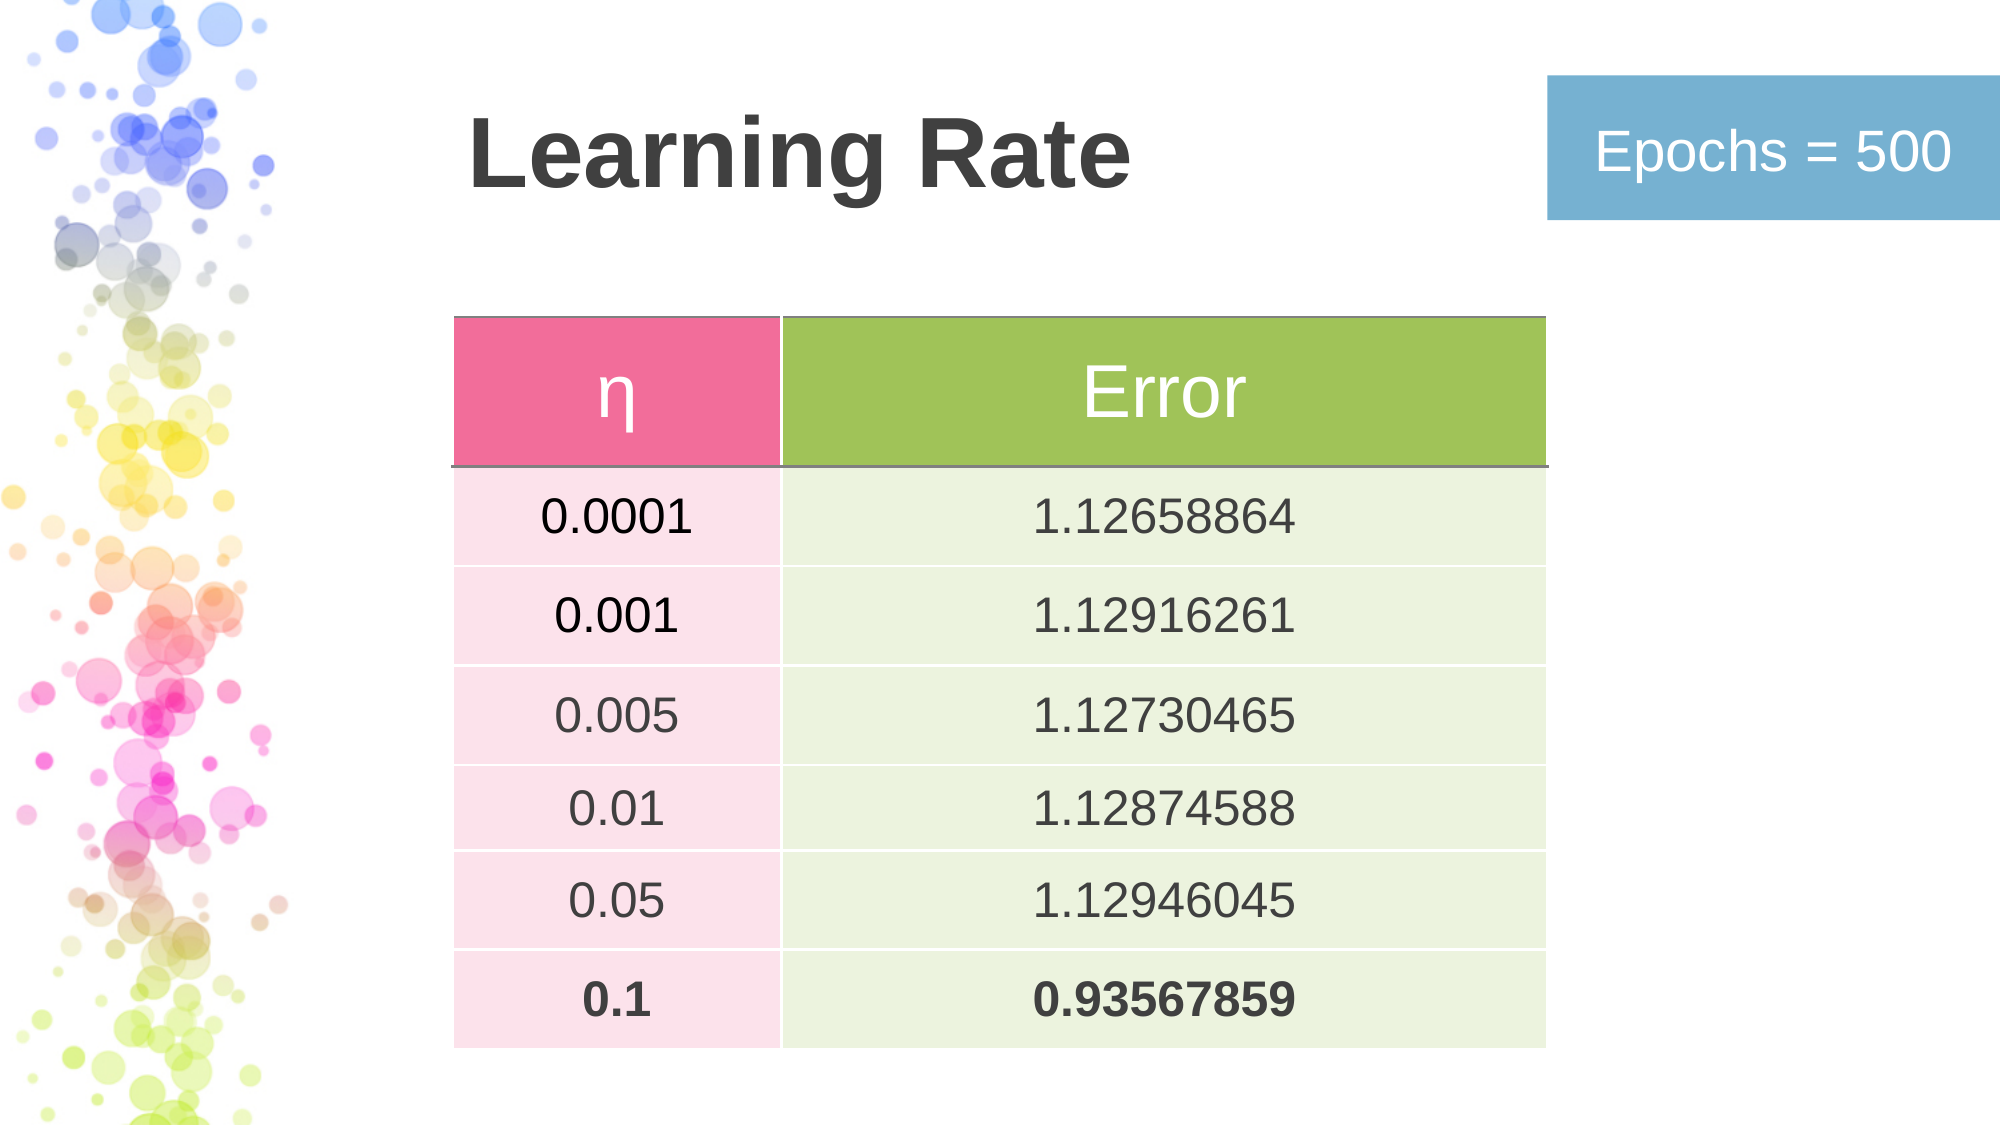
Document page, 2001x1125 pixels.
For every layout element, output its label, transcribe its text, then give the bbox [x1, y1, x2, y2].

table_cell 1.12946045 [783, 852, 1546, 948]
picture [0, 0, 2001, 1125]
table_cell 0.0001 [454, 468, 780, 565]
table_cell 1.12874588 [783, 766, 1546, 849]
table_header Error [783, 318, 1546, 465]
table_cell 0.05 [454, 852, 780, 948]
title Learning Rate [452, 5, 1477, 291]
table_cell 0.01 [454, 766, 780, 849]
table_cell 0.1 [454, 951, 780, 1048]
table_cell 1.12916261 [783, 567, 1546, 664]
table_cell 0.93567859 [783, 951, 1546, 1048]
table_cell 0.001 [454, 567, 780, 664]
table_header η [454, 318, 780, 465]
table_cell 0.005 [454, 667, 780, 764]
table_cell 1.12658864 [783, 468, 1546, 565]
table_cell 1.12730465 [783, 667, 1546, 764]
text_box Epochs = 500 [1545, 73, 2000, 222]
